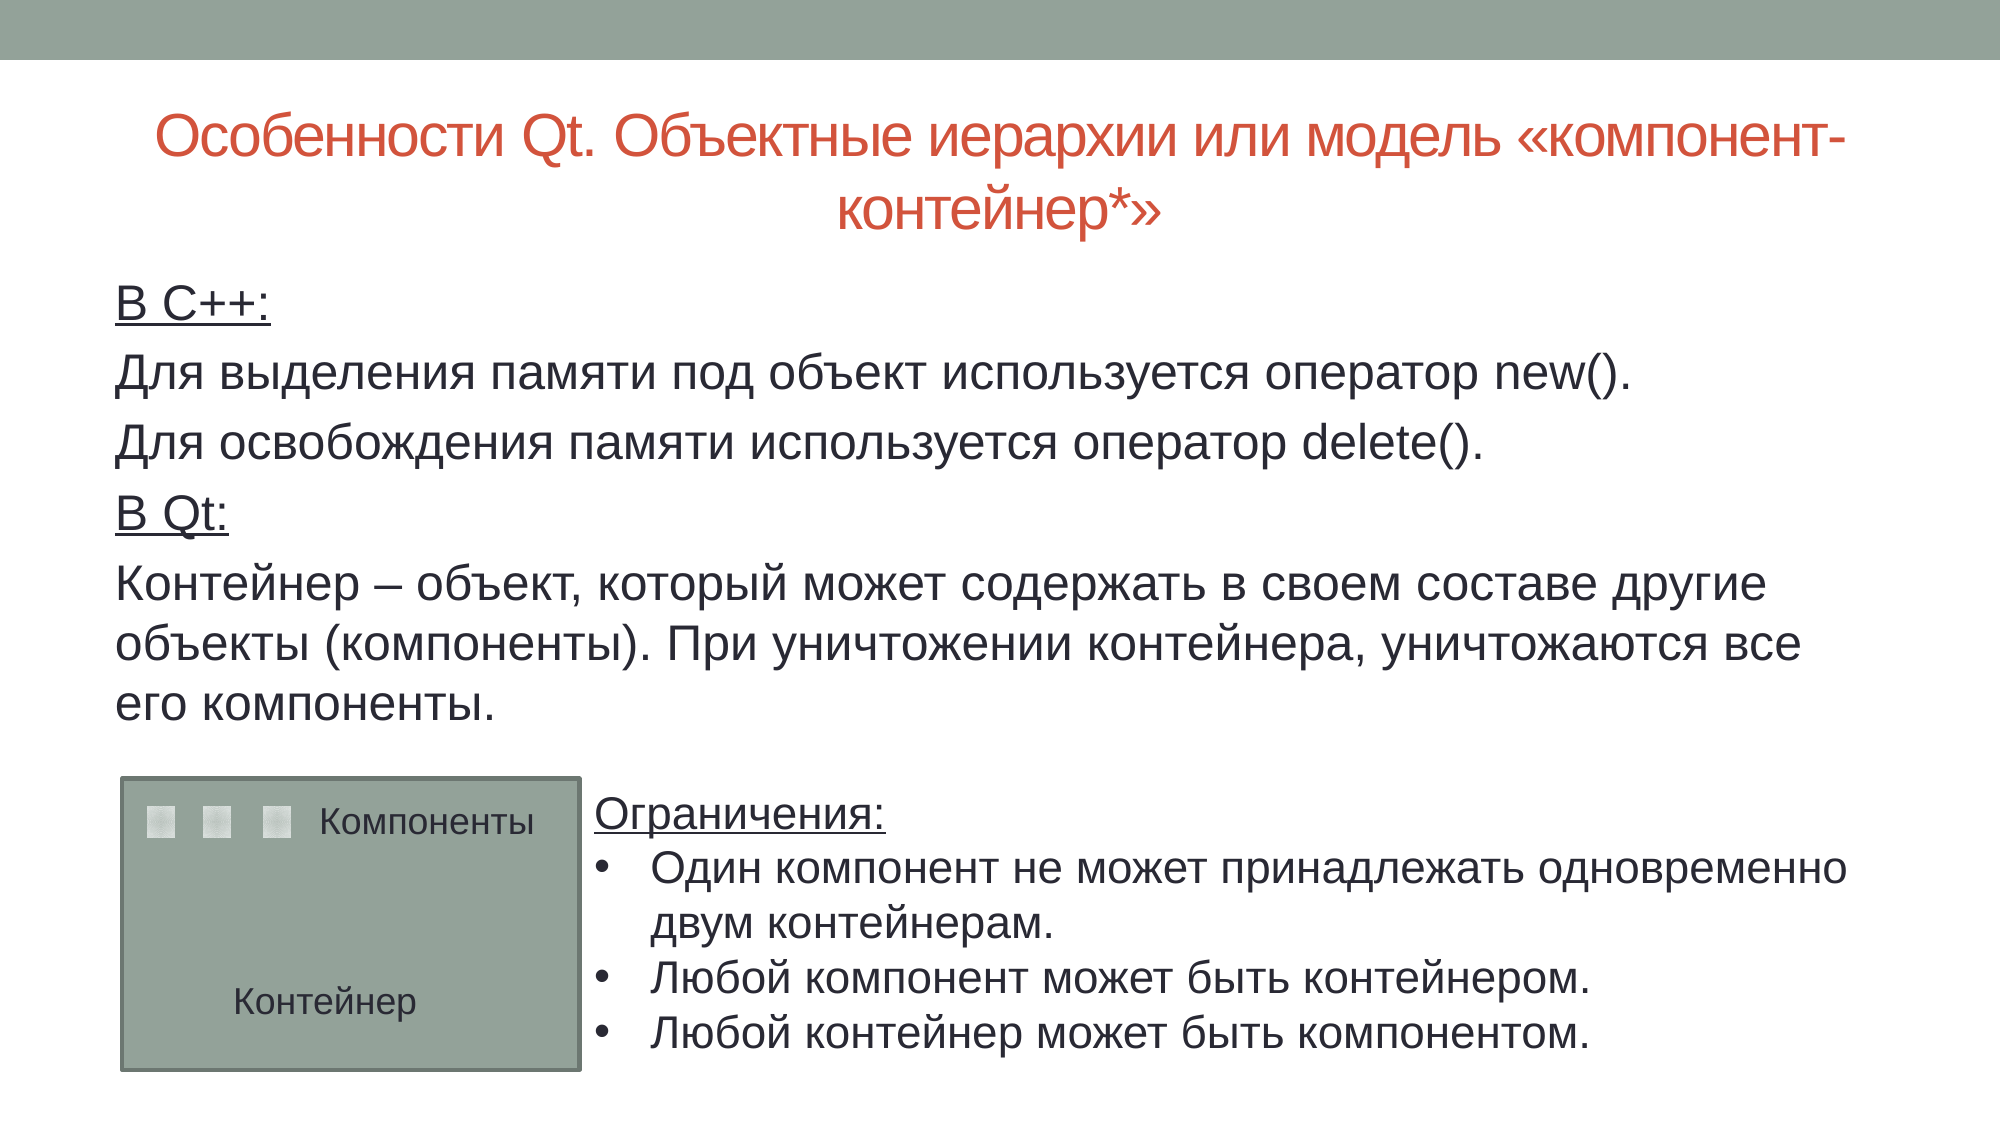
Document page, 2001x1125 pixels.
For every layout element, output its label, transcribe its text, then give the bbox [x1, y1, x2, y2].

text_box [146, 804, 176, 839]
text_box Контейнер [218, 969, 483, 1030]
text_box [201, 804, 232, 839]
list В С++: Для выделения памяти под объект используется оператор new(). Для освобождения памяти используется оператор delete(). В Qt: Контейнер – объект, который может содержать в своем составе другие объекты (компоненты). При уничтожении контейнера, уничтожаются все его компоненты. [99, 262, 1900, 753]
title Особенности Qt. Объектные иерархии или модель «компонент-контейнер*» [99, 87, 1900, 250]
text_box [120, 776, 582, 1072]
text_box [262, 804, 293, 839]
text_box Компоненты [304, 789, 568, 850]
text_box Ограничения: Один компонент не может принадлежать одновременно двум контейнерам. Любой компонент может быть контейнером. Любой контейнер может быть компонентом. [579, 775, 1881, 1066]
